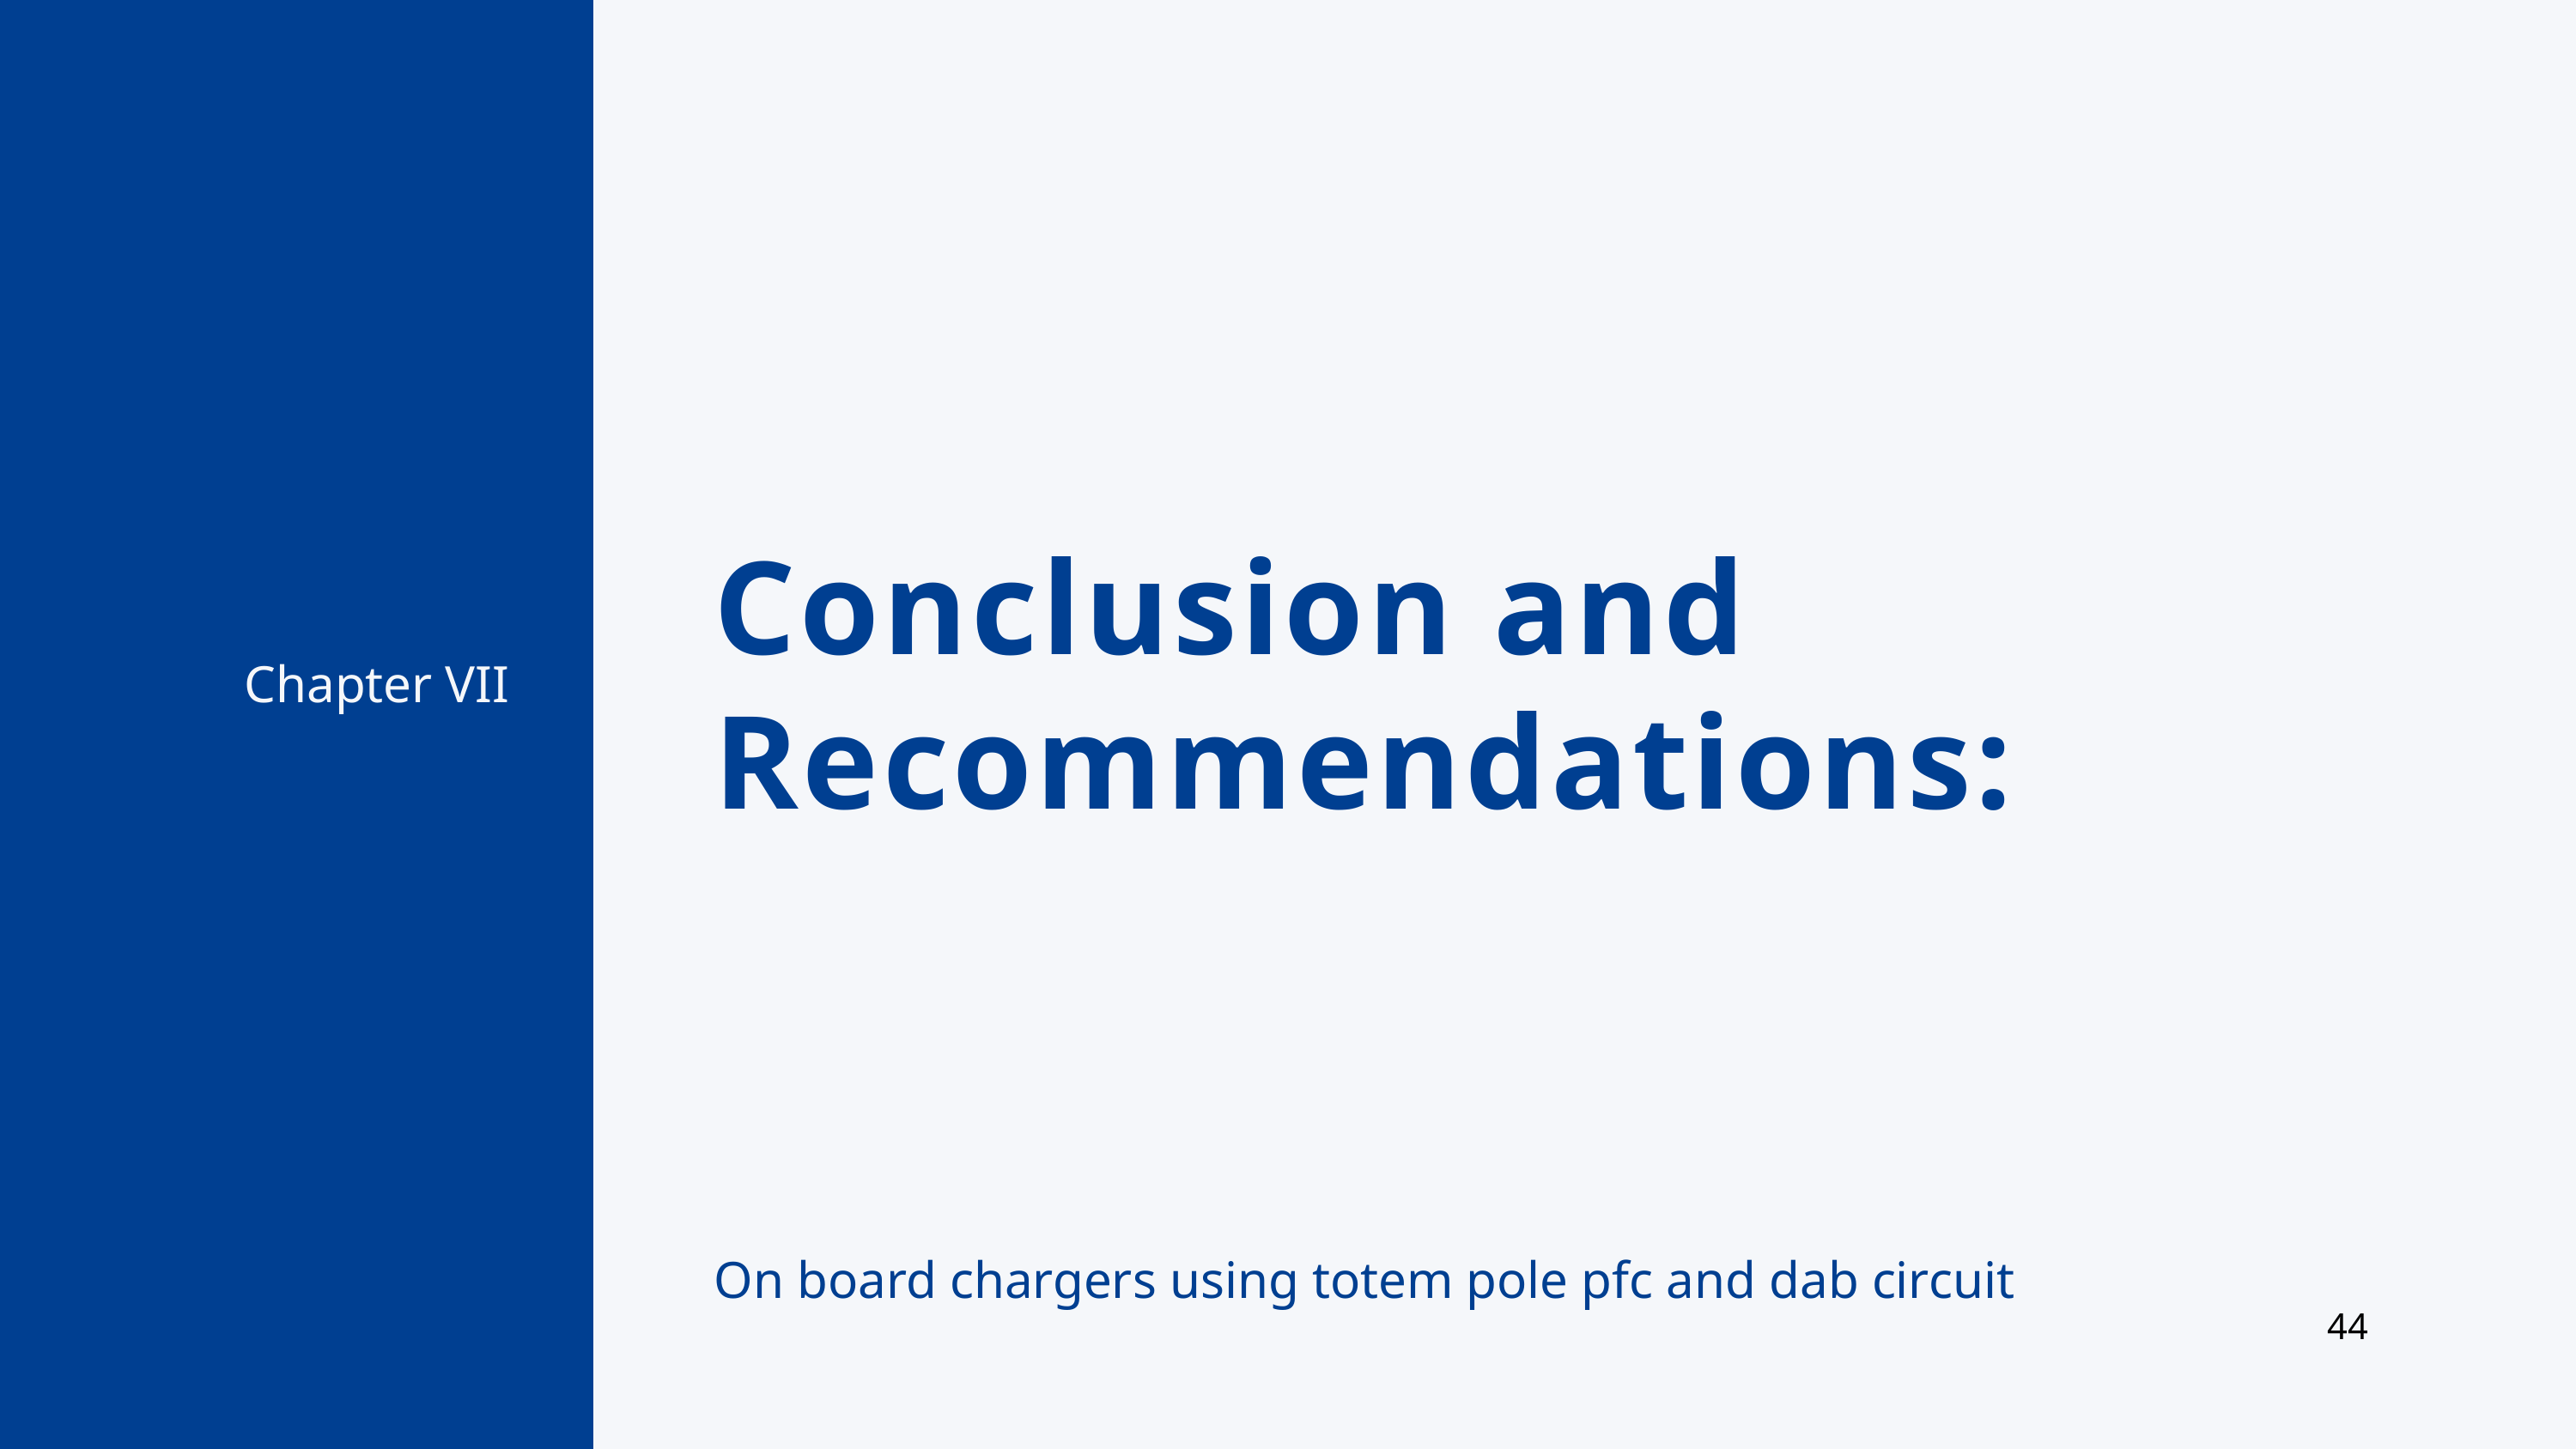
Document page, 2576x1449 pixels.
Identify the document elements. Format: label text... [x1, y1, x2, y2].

text_box Conclusion and Recommendations: [714, 525, 2432, 990]
text_box On board chargers using totem pole pfc and dab circuit [714, 1228, 2080, 1309]
text_box 44 [2327, 1296, 2369, 1348]
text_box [0, 0, 594, 1449]
